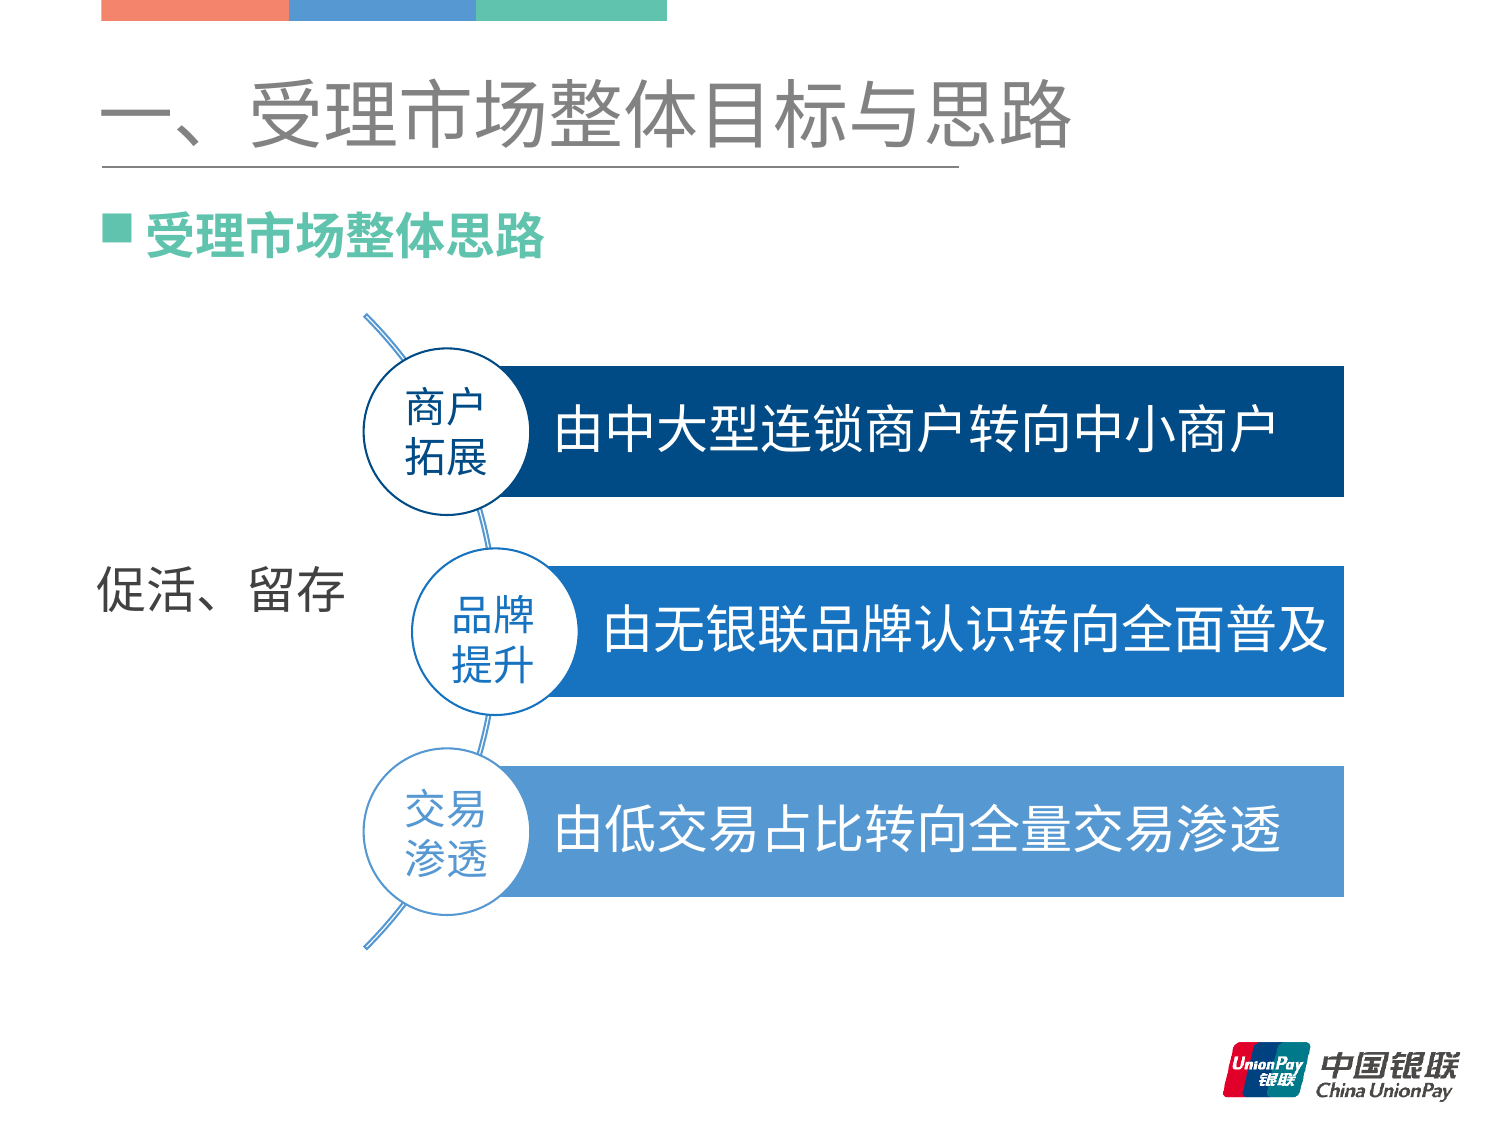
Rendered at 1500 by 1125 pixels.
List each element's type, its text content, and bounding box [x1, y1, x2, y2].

title 一、受理市场整体目标与思路 [83, 29, 1378, 207]
picture [1222, 1042, 1461, 1102]
text_box 受理市场整体思路 [83, 197, 1040, 273]
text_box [354, 298, 1355, 966]
text_box 促活、留存 [76, 550, 354, 686]
